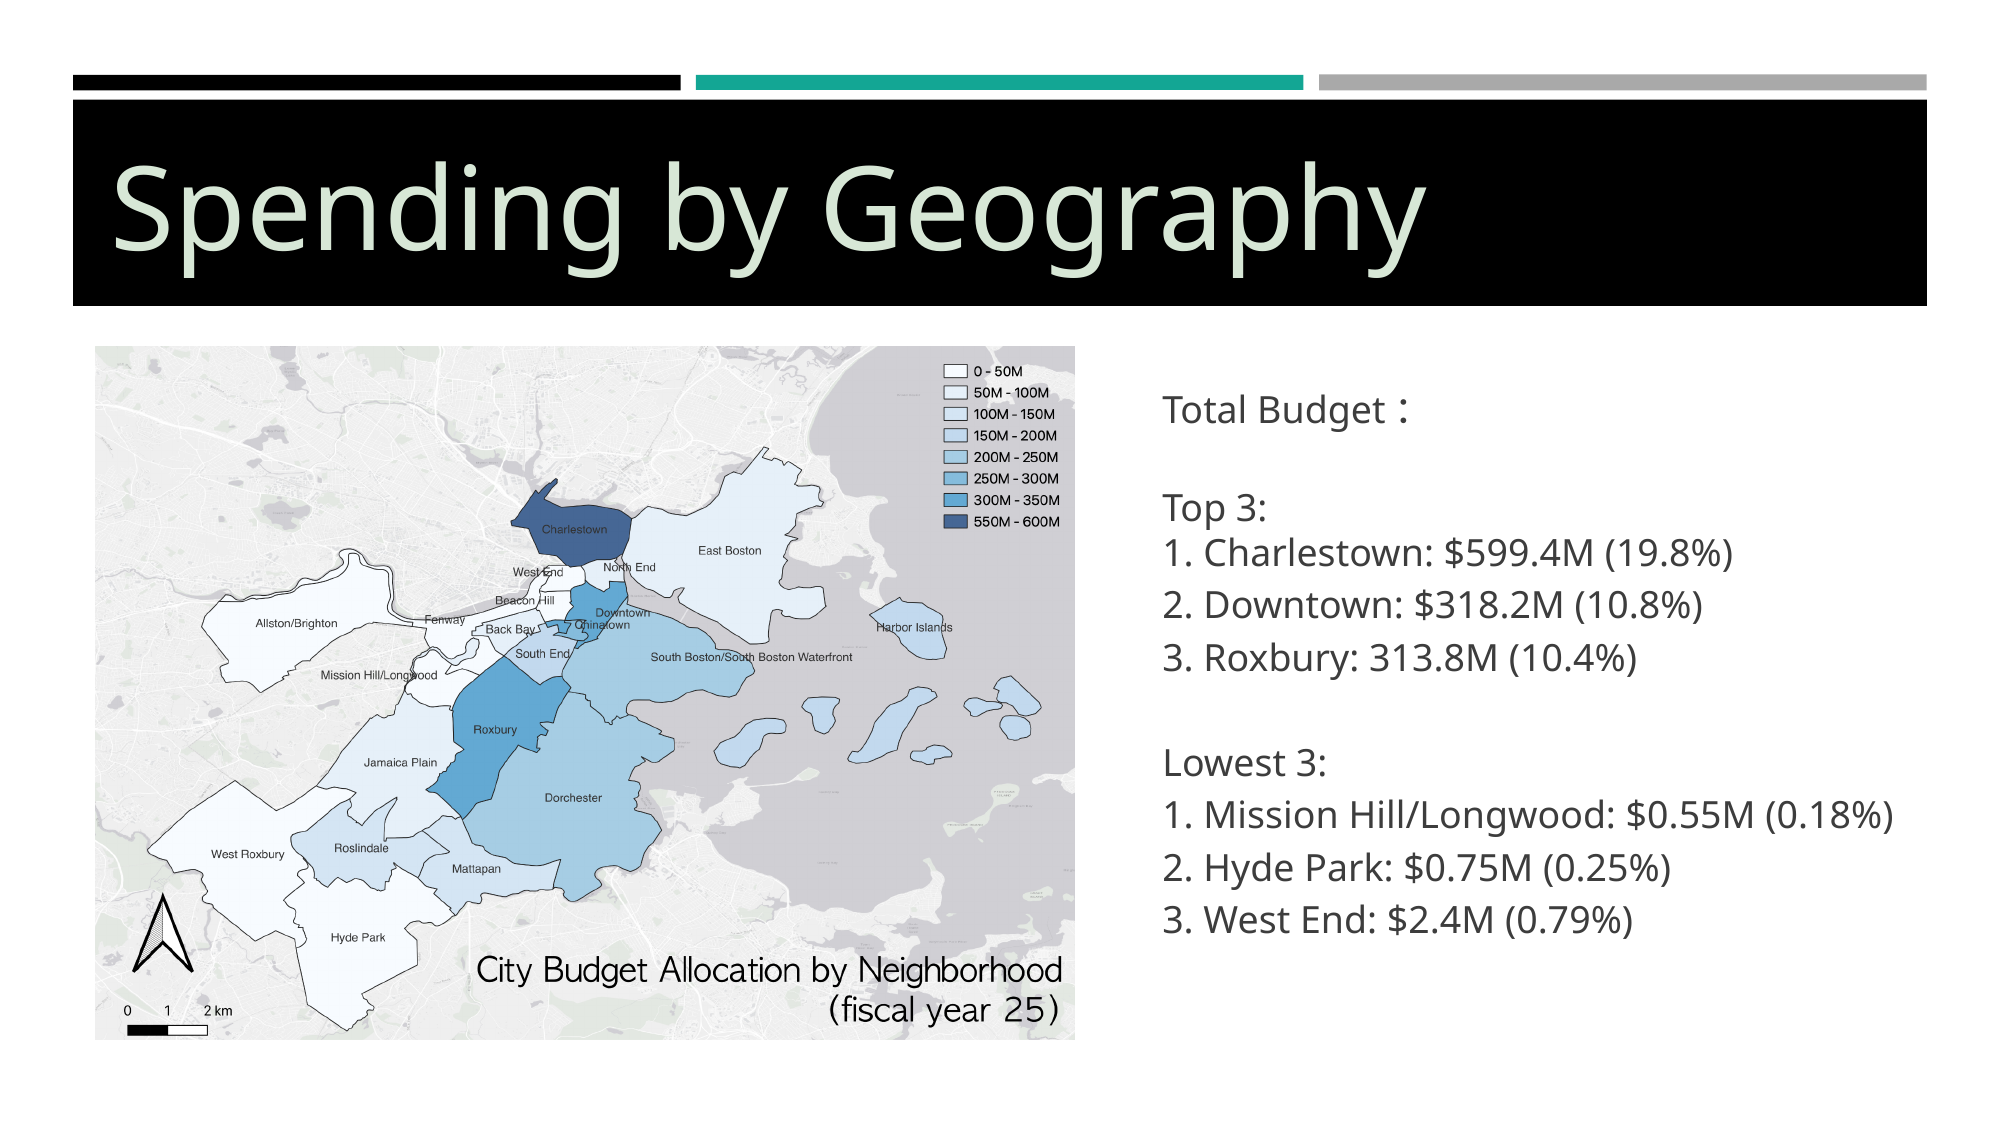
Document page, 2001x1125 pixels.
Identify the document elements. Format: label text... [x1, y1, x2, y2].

picture [95, 346, 1075, 1040]
list Total Budget： Top 3: 1. Charlestown: $599.4M (19.8%) 2. Downtown: $318.2M (10.8%) 3. Roxbury: 313.8M (10.4%) Lowest 3: 1. Mission Hill/Longwood: $0.55M (0.18%) 2. Hyde Park: $0.75M (0.25%) 3. West End: $2.4M (0.79%) [1147, 365, 1938, 962]
title Spending by Geography [95, 119, 1905, 282]
